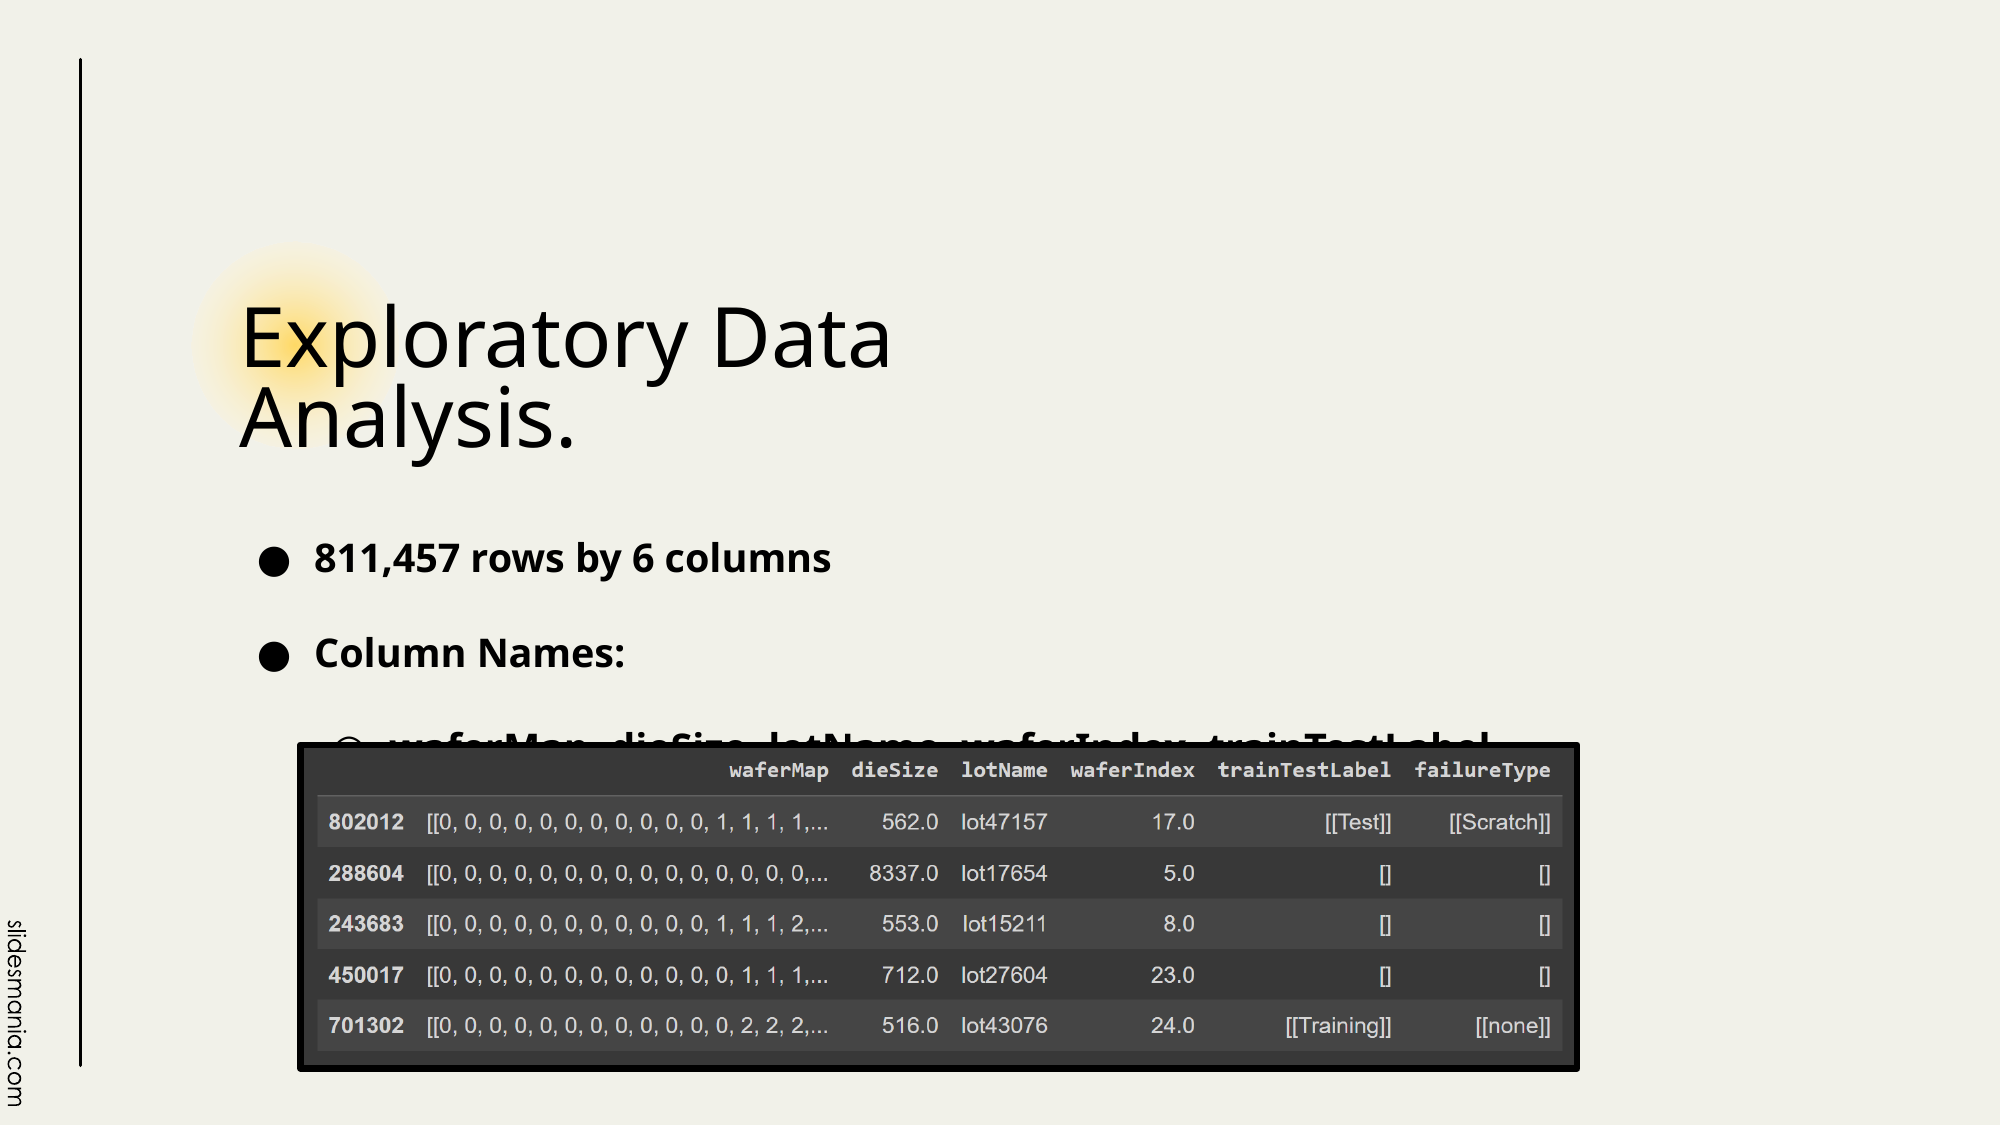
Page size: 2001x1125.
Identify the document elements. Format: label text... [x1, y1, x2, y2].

list 811,457 rows by 6 columns Column Names: waferMap, dieSize, lotName, waferIndex, trainTestLabel, failureType [219, 465, 1659, 805]
title Exploratory Data Analysis. [219, 317, 1272, 449]
picture [303, 747, 1575, 1066]
text_box [191, 241, 395, 416]
